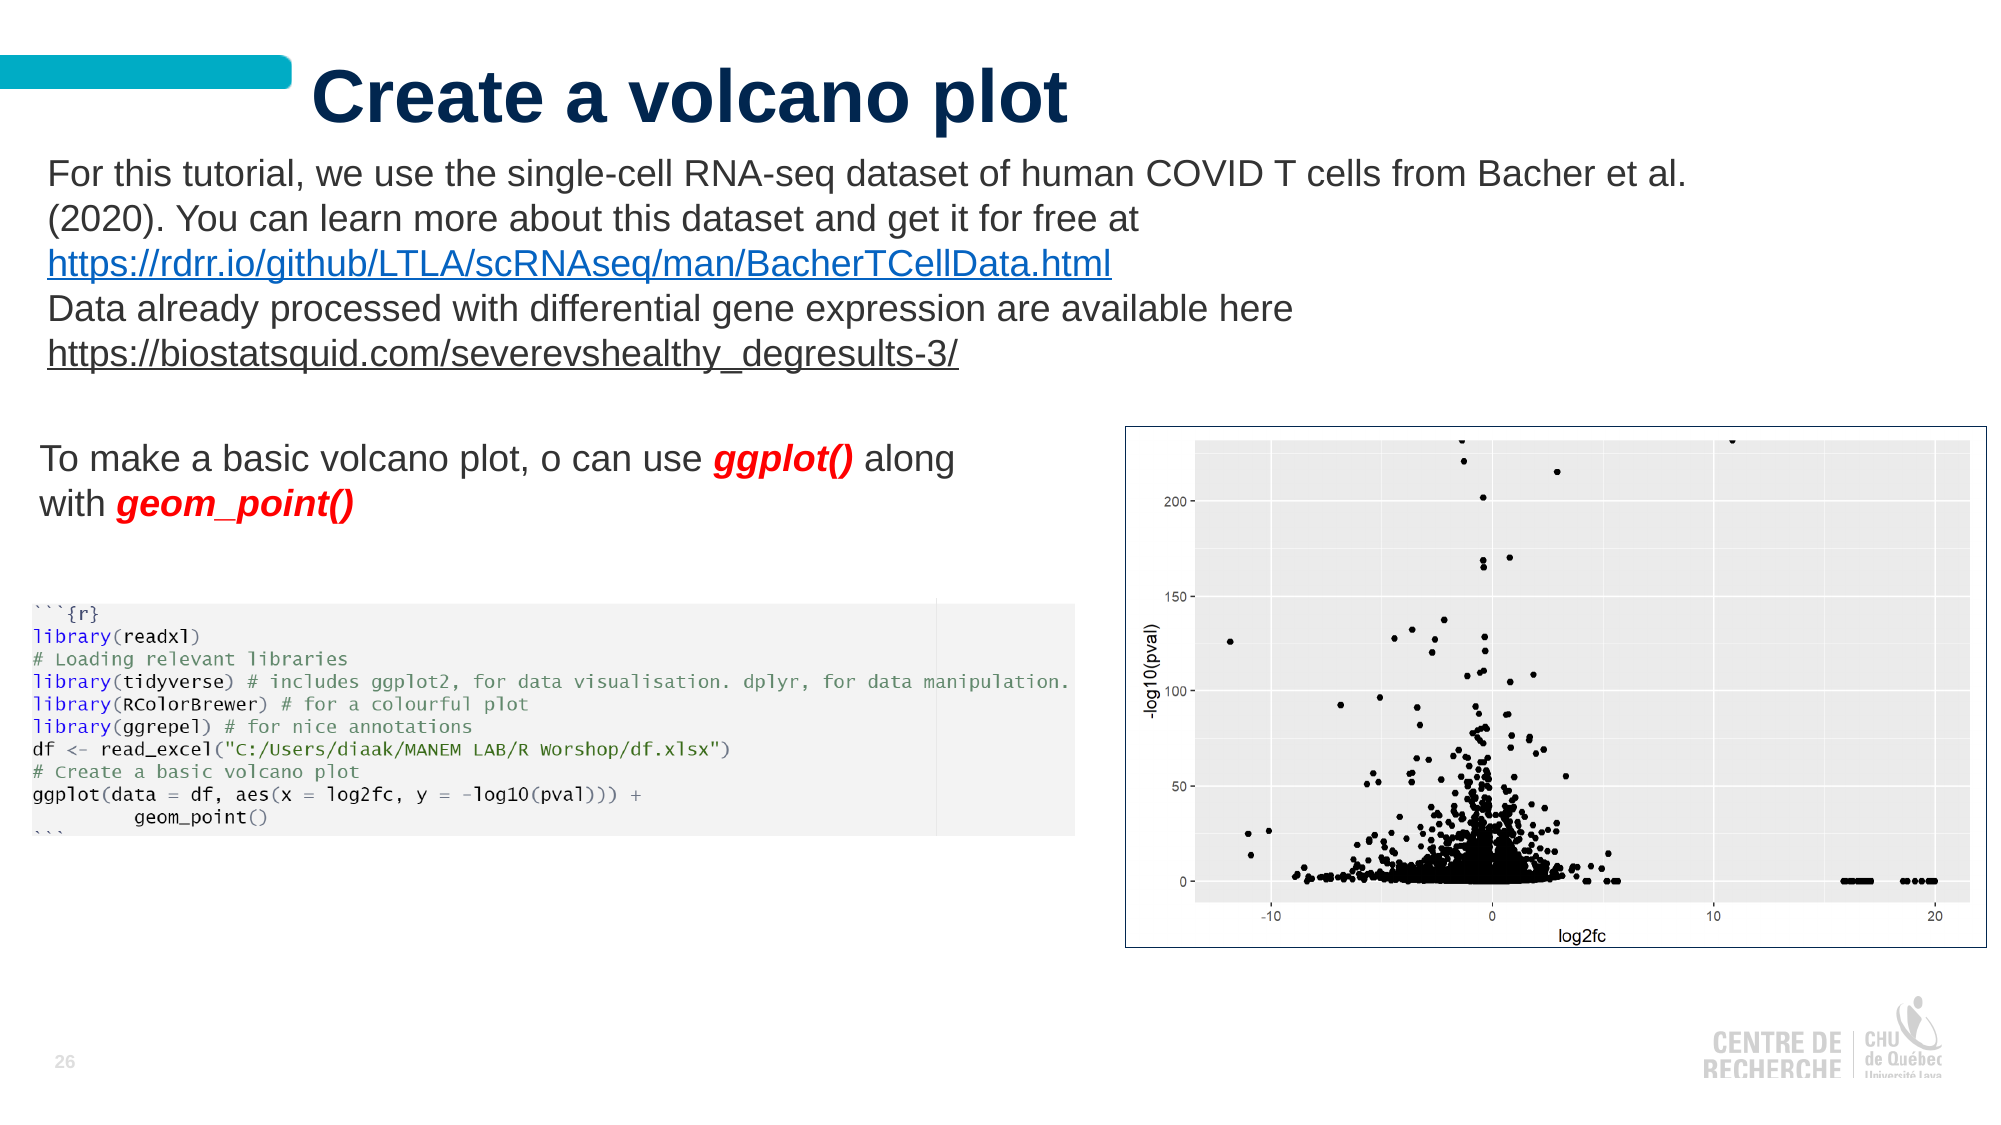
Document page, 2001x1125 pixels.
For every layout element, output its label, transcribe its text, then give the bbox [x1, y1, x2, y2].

picture [1125, 426, 1987, 948]
text_box To make a basic volcano plot, o can use ggplot() along with geom_point() [24, 426, 1000, 531]
title Create a volcano plot [311, 56, 1397, 141]
text_box For this tutorial, we use the single-cell RNA-seq dataset of human COVID T cells from Bacher et al. (2020). You can learn more about this dataset and get it for free at https://rdrr.io/github/LTLA/scRNAseq/man/BacherTCellData.html Data already processed with differential gene expression are available here https://biostatsquid.com/severevshealthy_degresults-3/ [32, 141, 1770, 381]
slide_number 26 [54, 1050, 107, 1080]
picture [32, 598, 1075, 836]
